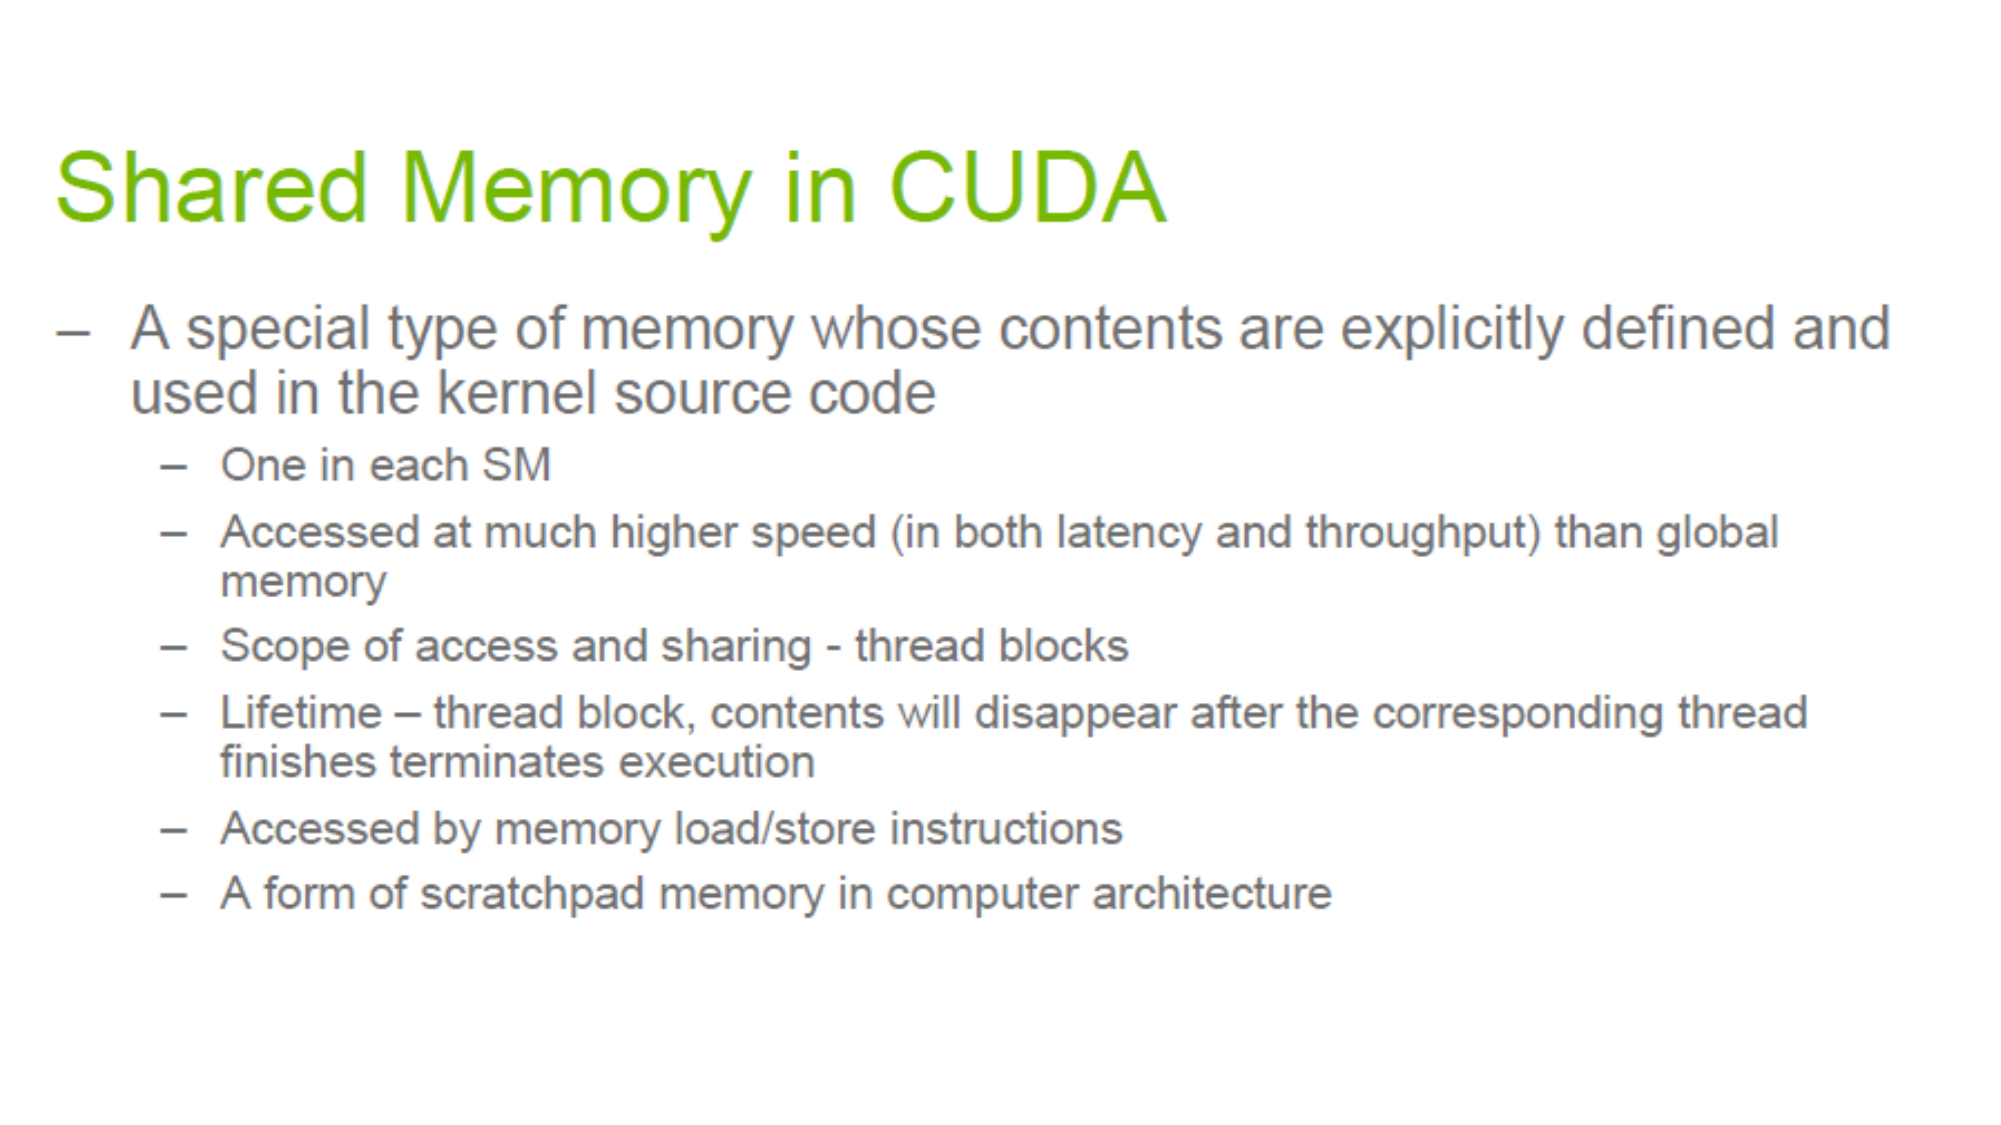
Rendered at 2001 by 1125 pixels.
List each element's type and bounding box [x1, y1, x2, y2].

picture [5, 131, 1990, 992]
